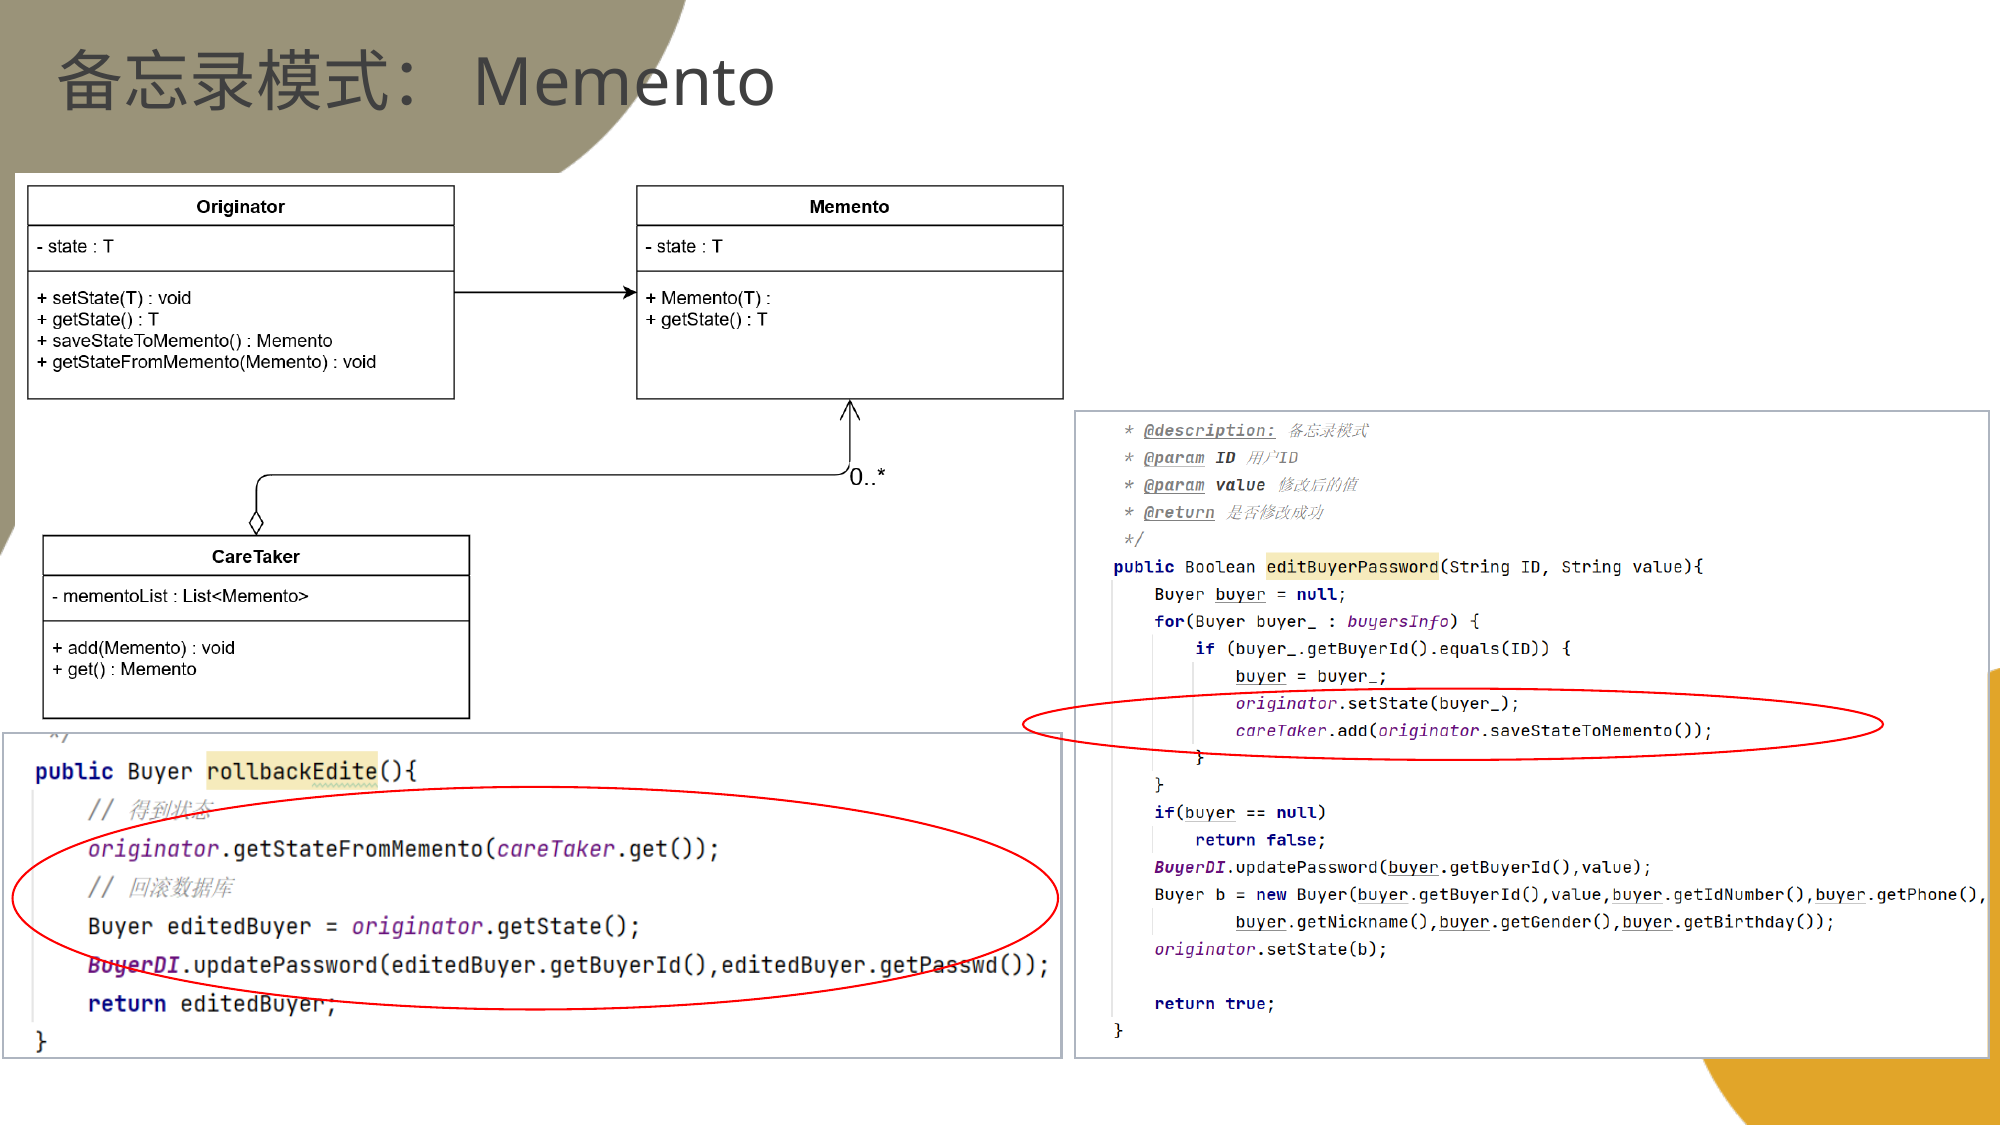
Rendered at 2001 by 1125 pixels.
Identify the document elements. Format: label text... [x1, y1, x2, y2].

text_box 备忘录模式：Memento [686, 31, 2000, 247]
text_box [1061, 735, 1075, 743]
picture [0, 0, 2000, 1125]
